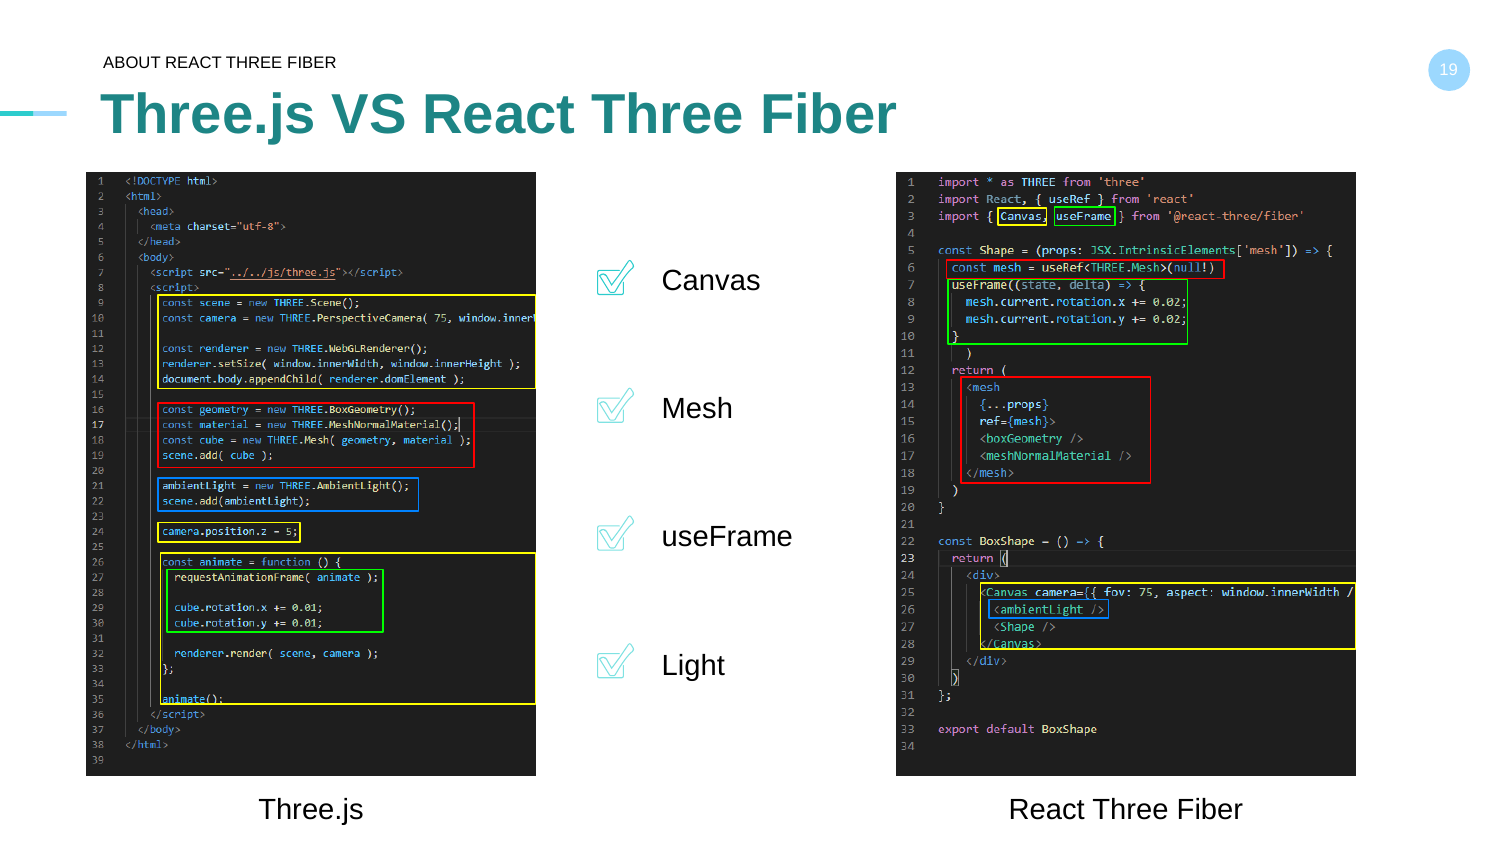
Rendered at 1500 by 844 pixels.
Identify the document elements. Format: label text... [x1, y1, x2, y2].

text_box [596, 515, 1086, 583]
list ABOUT REACT THREE FIBER [103, 51, 1397, 71]
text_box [596, 642, 1086, 712]
picture [896, 171, 1356, 776]
picture [86, 171, 536, 776]
text_box React Three Fiber [969, 790, 1283, 826]
text_box Three.js [154, 790, 468, 826]
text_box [596, 387, 1086, 456]
title Three.js VS React Three Fiber [100, 84, 1397, 147]
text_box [596, 259, 1086, 328]
